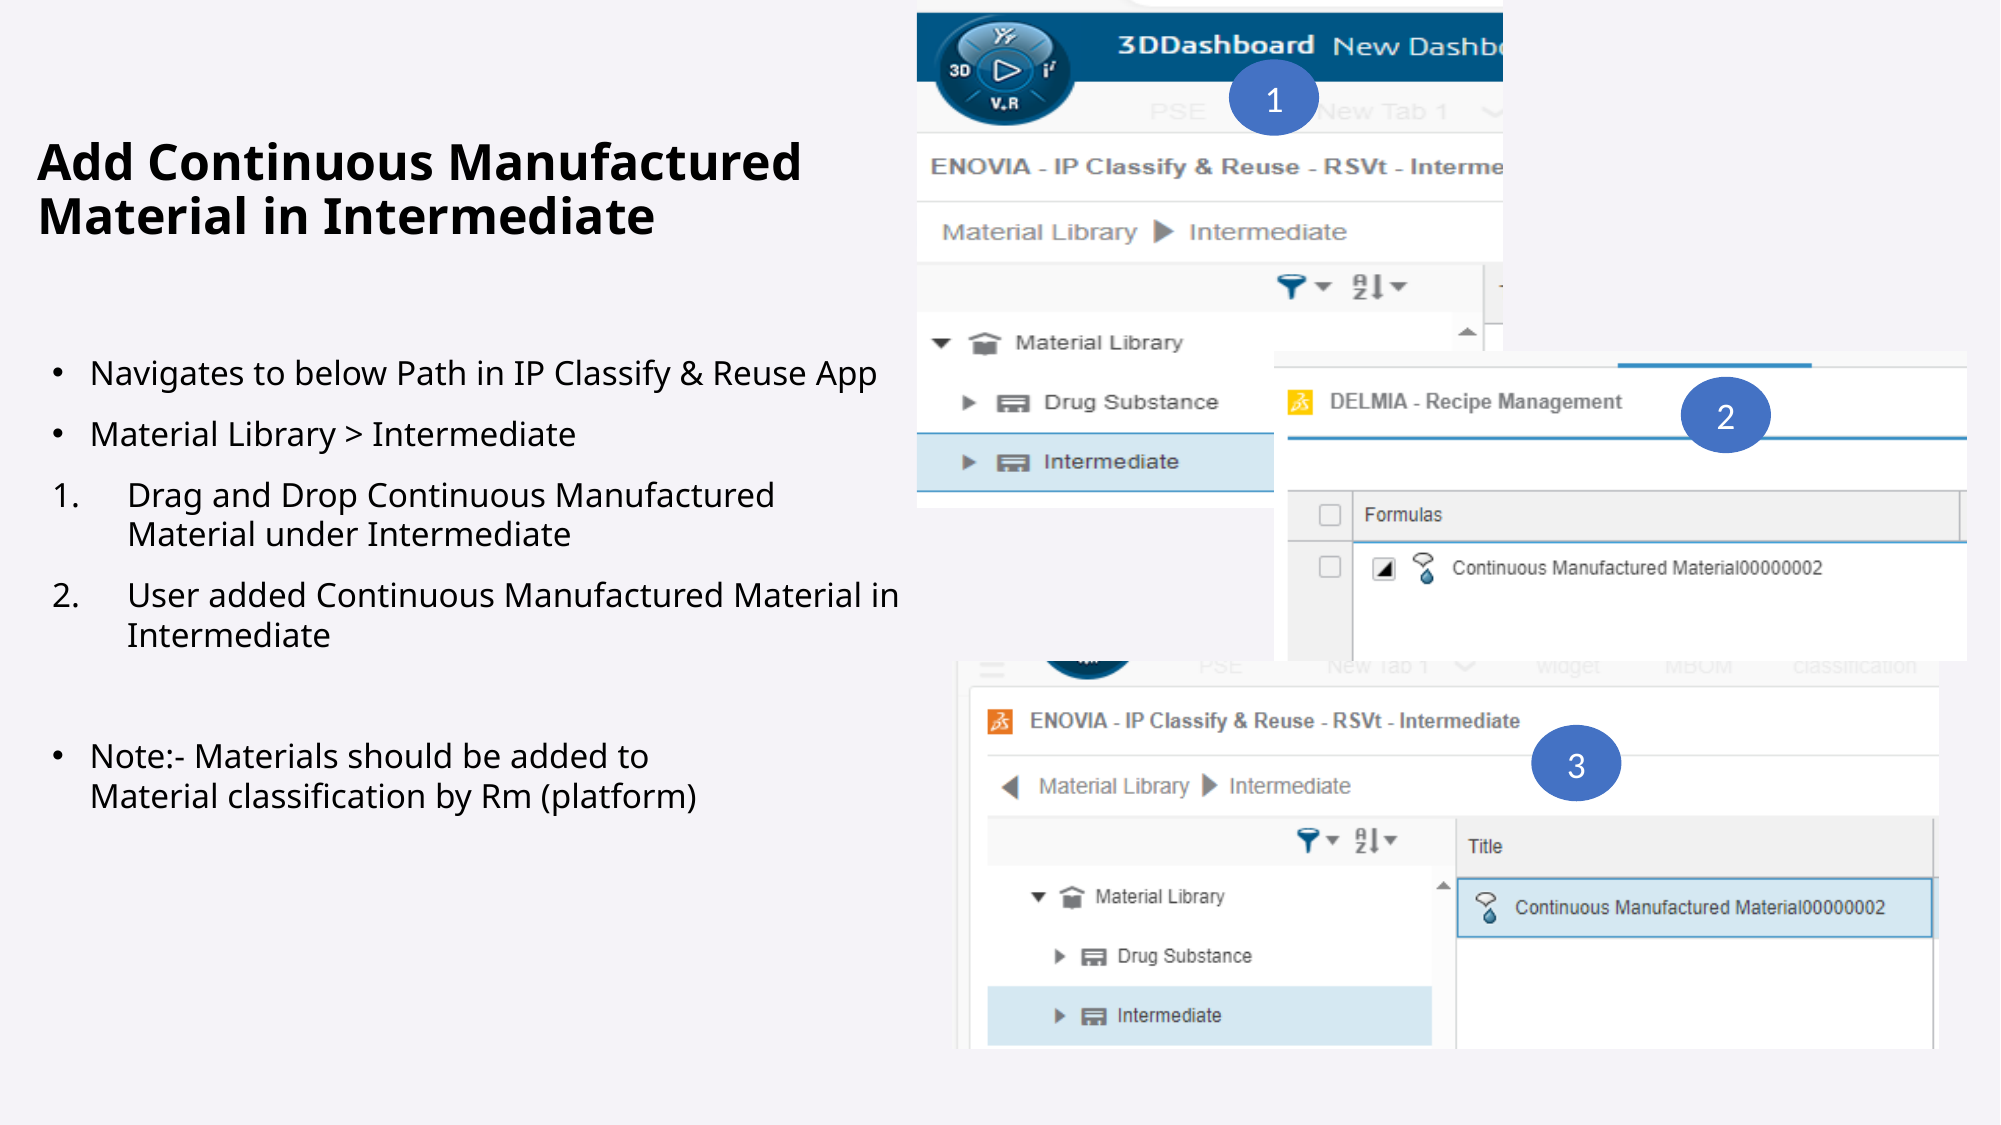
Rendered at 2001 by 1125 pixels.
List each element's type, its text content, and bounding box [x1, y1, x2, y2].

picture [916, 0, 1967, 1049]
title Add Continuous Manufactured Material in Intermediate [37, 137, 916, 261]
picture [1077, 661, 1100, 666]
list Navigates to below Path in IP Classify & Reuse App Material Library > Intermediate Drag and Drop Continuous Manufactured Material under Intermediate User added Continuous Manufactured Material in Intermediate Note:- Materials should be added to Material classification by Rm (platform) [37, 344, 919, 1050]
